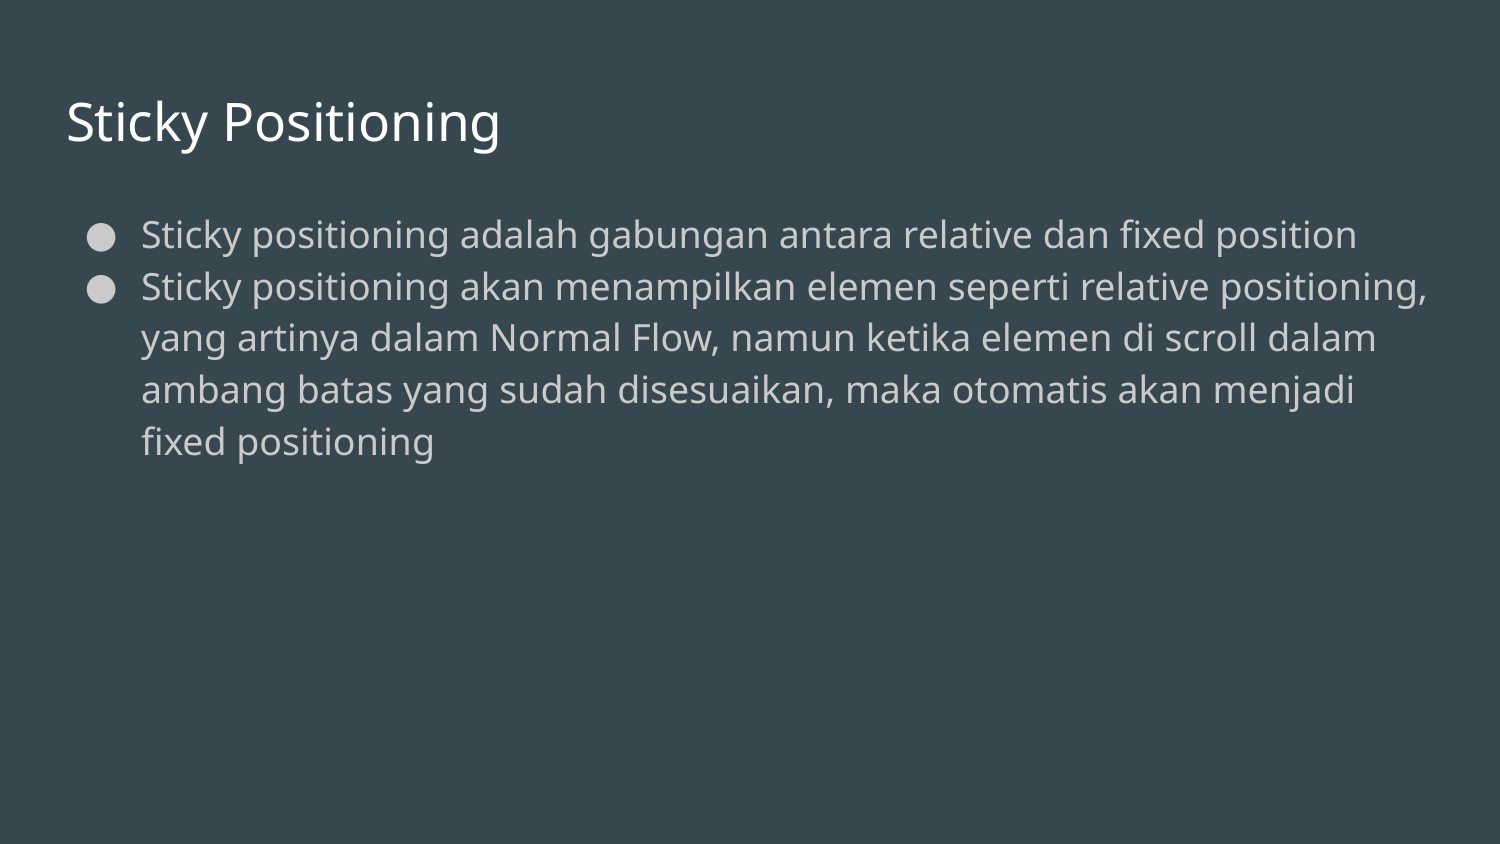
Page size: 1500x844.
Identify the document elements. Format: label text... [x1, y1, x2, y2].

list Sticky positioning adalah gabungan antara relative dan fixed position Sticky positioning akan menampilkan elemen seperti relative positioning, yang artinya dalam Normal Flow, namun ketika elemen di scroll dalam ambang batas yang sudah disesuaikan, maka otomatis akan menjadi fixed positioning [51, 189, 1449, 750]
title Sticky Positioning [51, 72, 1449, 167]
